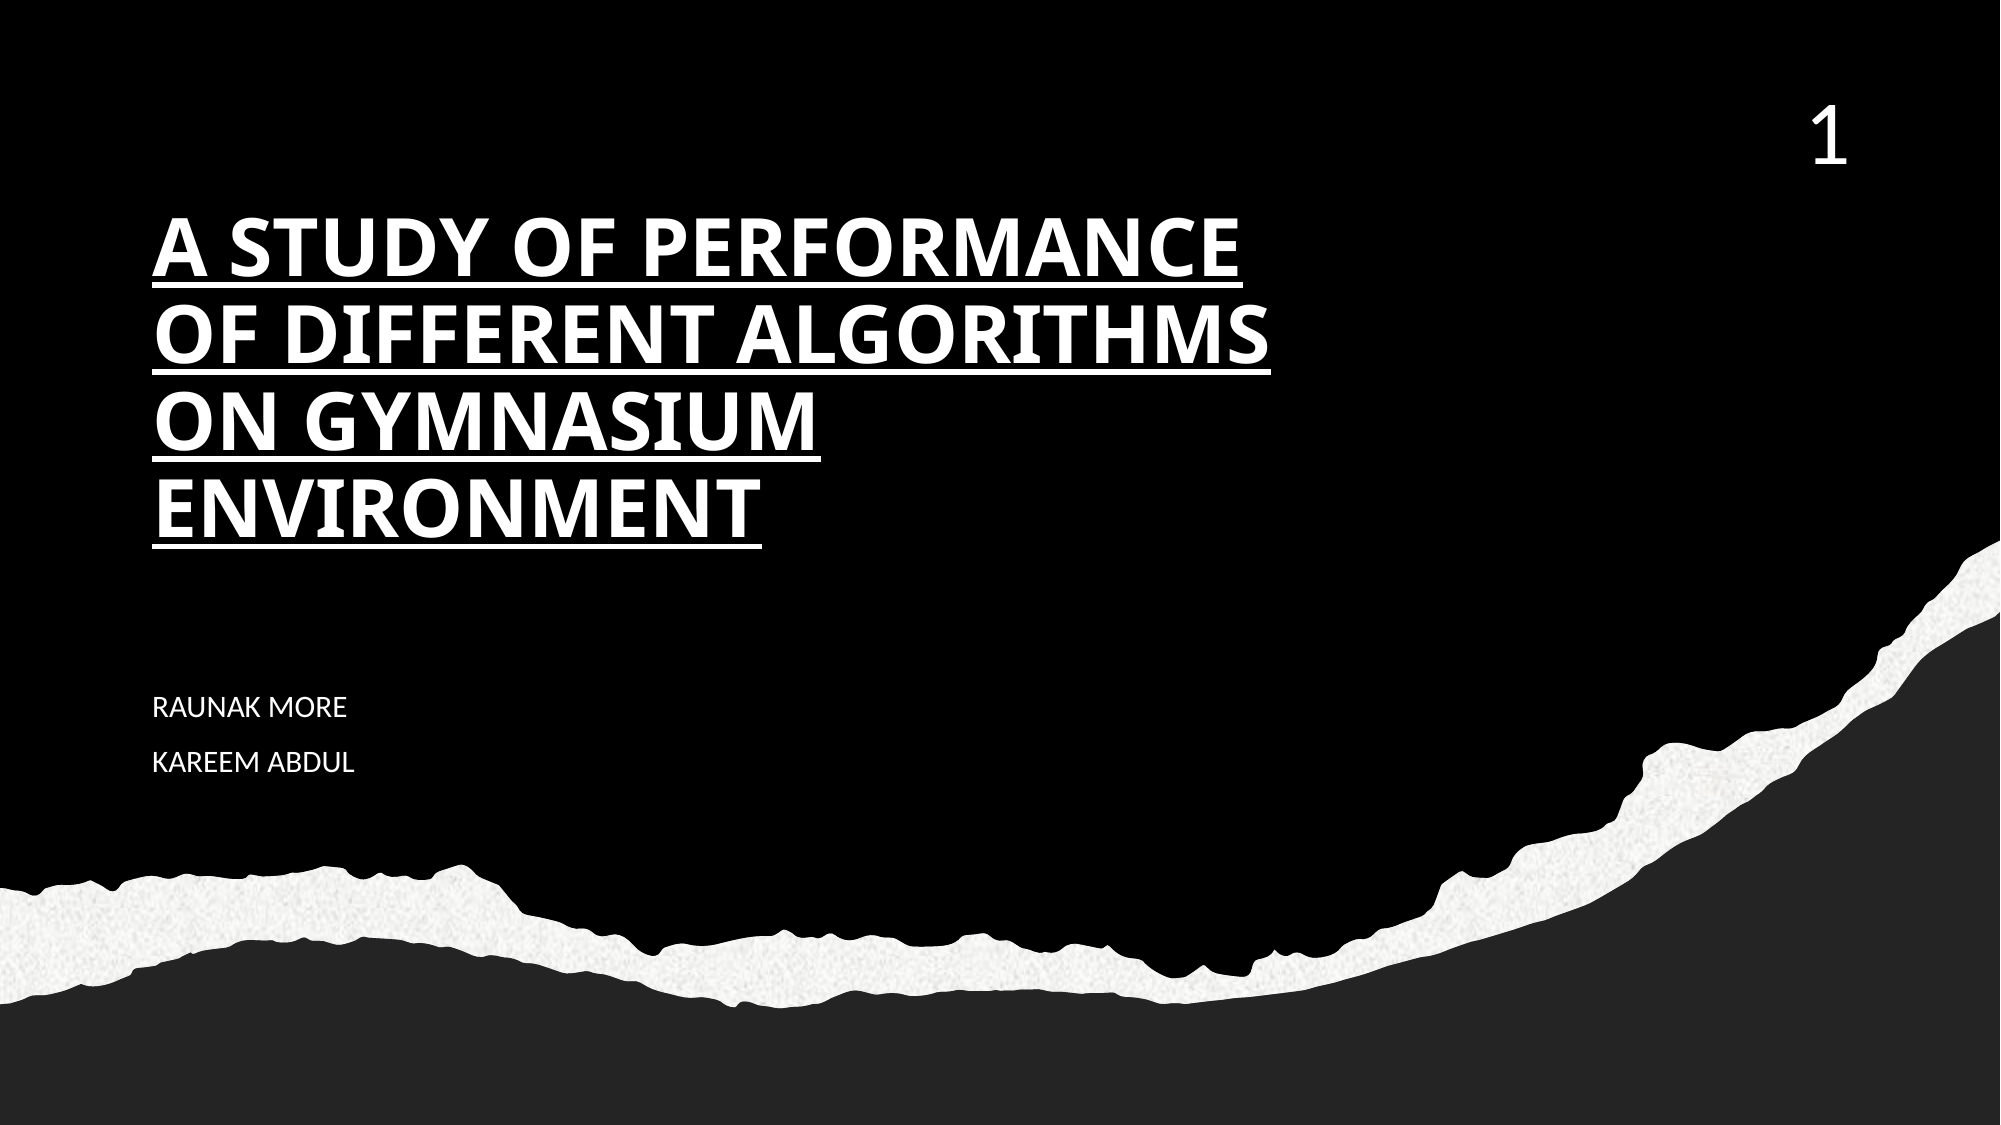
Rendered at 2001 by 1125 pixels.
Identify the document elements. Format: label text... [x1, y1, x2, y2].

title A STUDY OF PERFORMANCE OF DIFFERENT ALGORITHMS ON GYMNASIUM ENVIRONMENT [137, 183, 1290, 540]
text_box [0, 0, 2000, 540]
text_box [0, 540, 2000, 1125]
slide_number 1 [1433, 76, 1866, 193]
